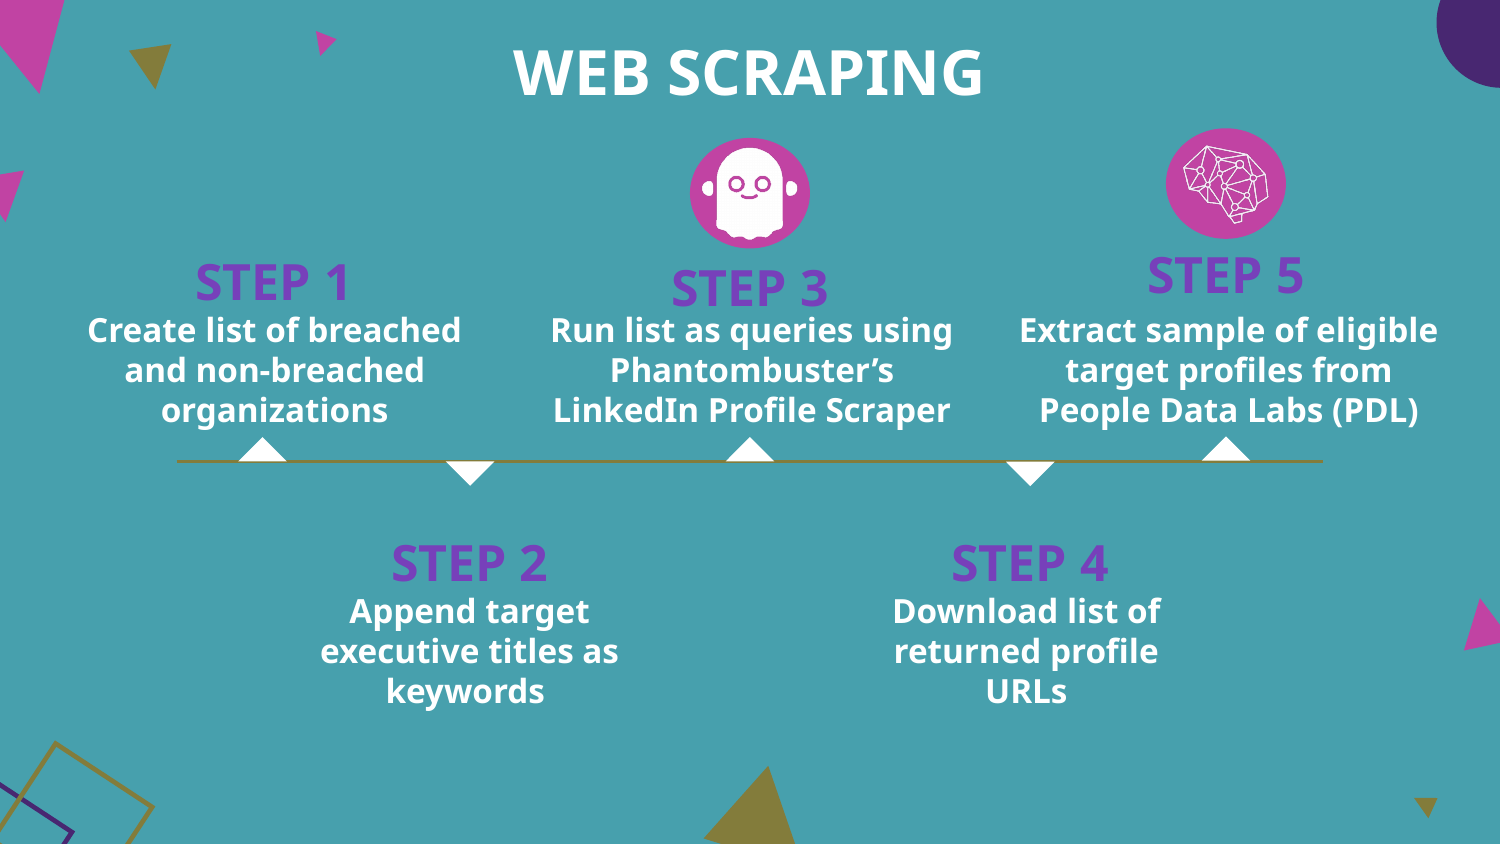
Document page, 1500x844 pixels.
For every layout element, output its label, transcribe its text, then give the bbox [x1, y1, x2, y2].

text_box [176, 436, 1324, 487]
picture [691, 134, 809, 252]
title STEP 4 [919, 530, 1141, 575]
title STEP 2 [367, 530, 573, 575]
text_box [1165, 155, 1174, 212]
subtitle Append target executive titles as keywords [302, 575, 638, 727]
title STEP 5 [1123, 242, 1329, 305]
subtitle Extract sample of eligible target profiles from People Data Labs (PDL) [996, 293, 1462, 445]
subtitle Download list of returned profile URLs [840, 575, 1213, 727]
title STEP 1 [171, 248, 377, 293]
title WEB SCRAPING [99, 23, 1400, 118]
picture [1179, 138, 1273, 232]
subtitle Run list as queries using Phantombuster’s LinkedIn Profile Scraper [529, 293, 975, 434]
text_box [1276, 153, 1286, 214]
subtitle Create list of breached and non-breached organizations [63, 293, 487, 445]
title STEP 3 [647, 255, 853, 293]
text_box [1193, 128, 1259, 137]
